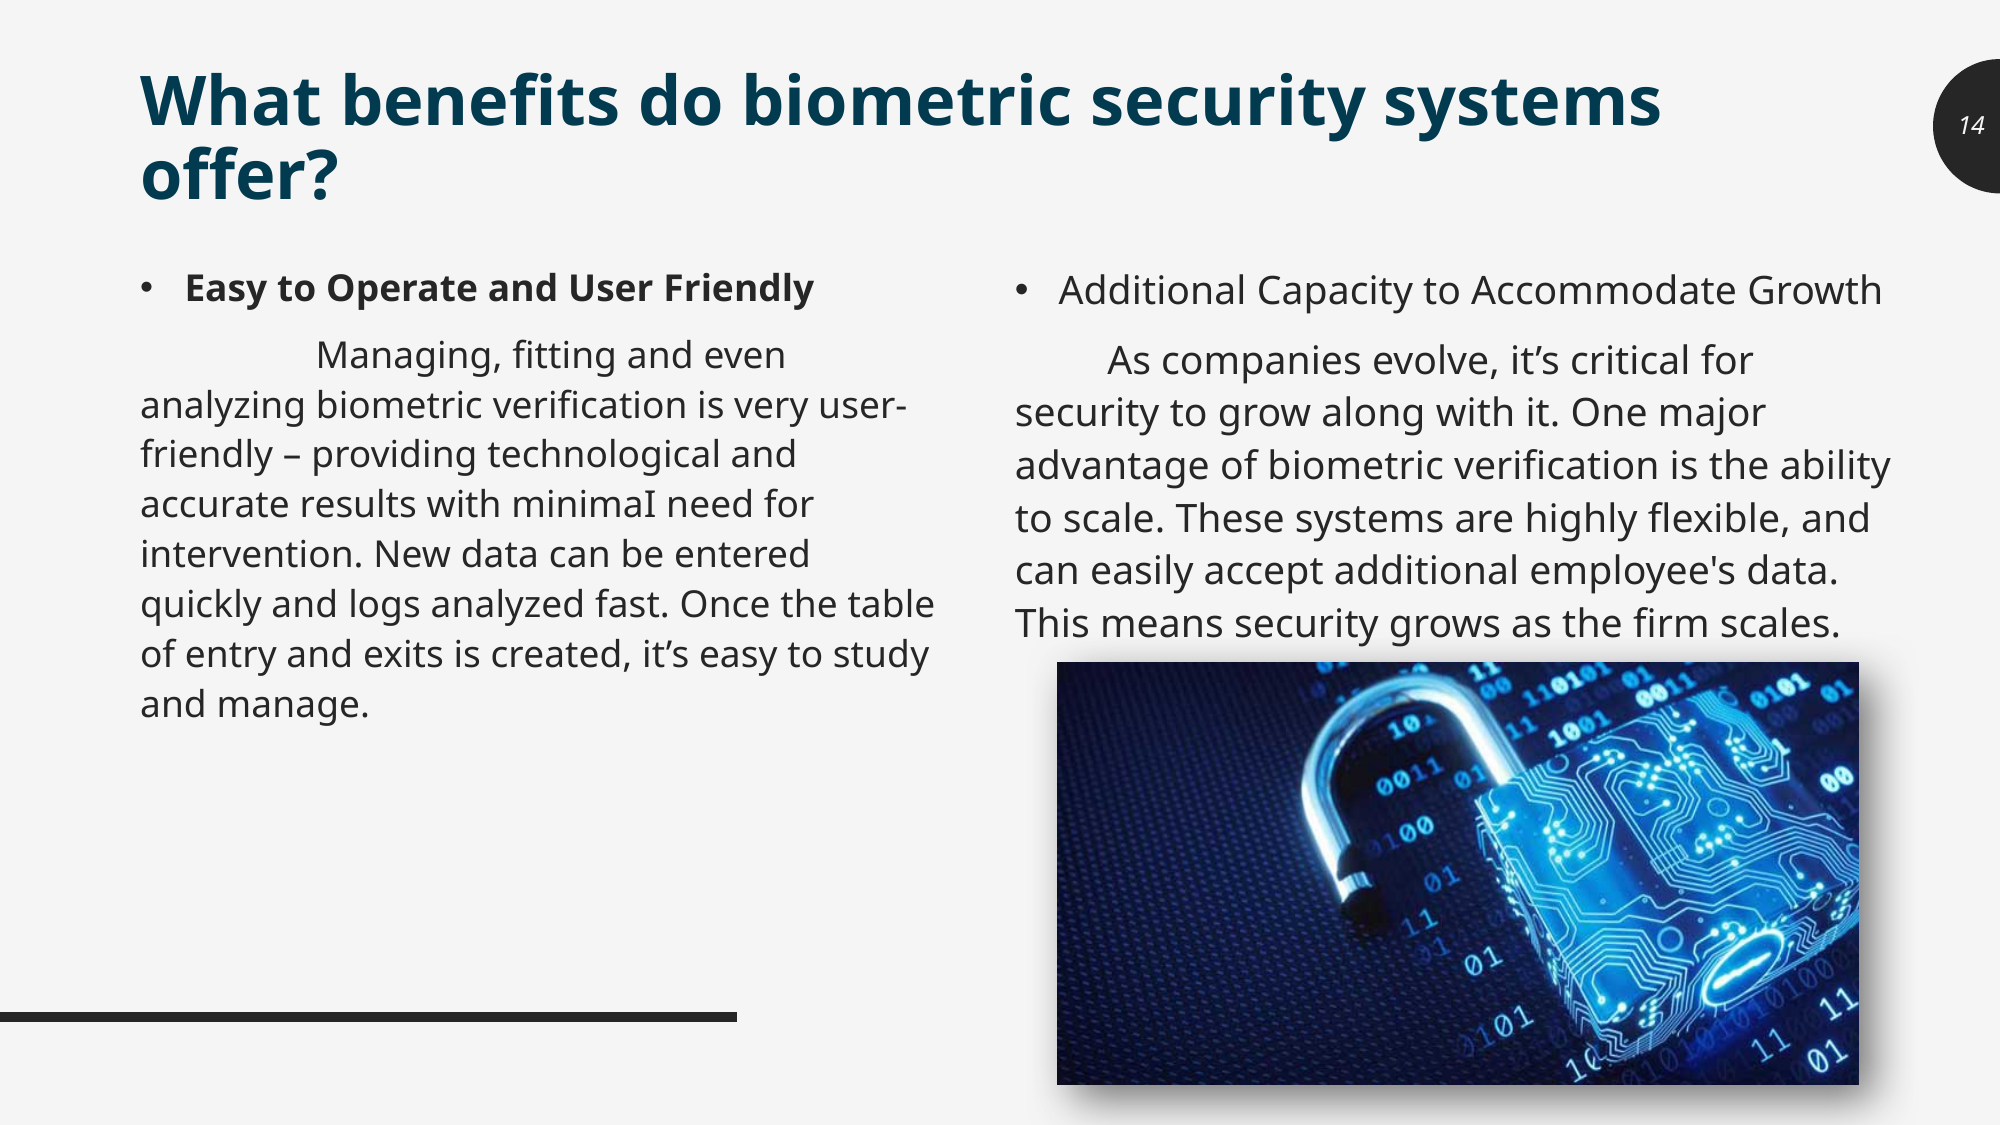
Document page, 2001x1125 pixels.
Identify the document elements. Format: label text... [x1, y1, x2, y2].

title What benefits do biometric security systems offer? [125, 57, 1875, 223]
picture [1057, 662, 1859, 1085]
list Easy to Operate and User Friendly Managing, fitting and even analyzing biometric verification is very user-friendly – providing technological and accurate results with minimaI need for intervention. New data can be entered quickly and logs analyzed fast. Once the table of entry and exits is created, it’s easy to study and manage. [125, 251, 956, 736]
slide_number 14 [1933, 96, 2000, 157]
list Additional Capacity to Accommodate Growth As companies evolve, it’s critical for security to grow along with it. One major advantage of biometric verification is the ability to scale. These systems are highly flexible, and can easily accept additional employee's data. This means security grows as the firm scales. [999, 251, 1917, 659]
